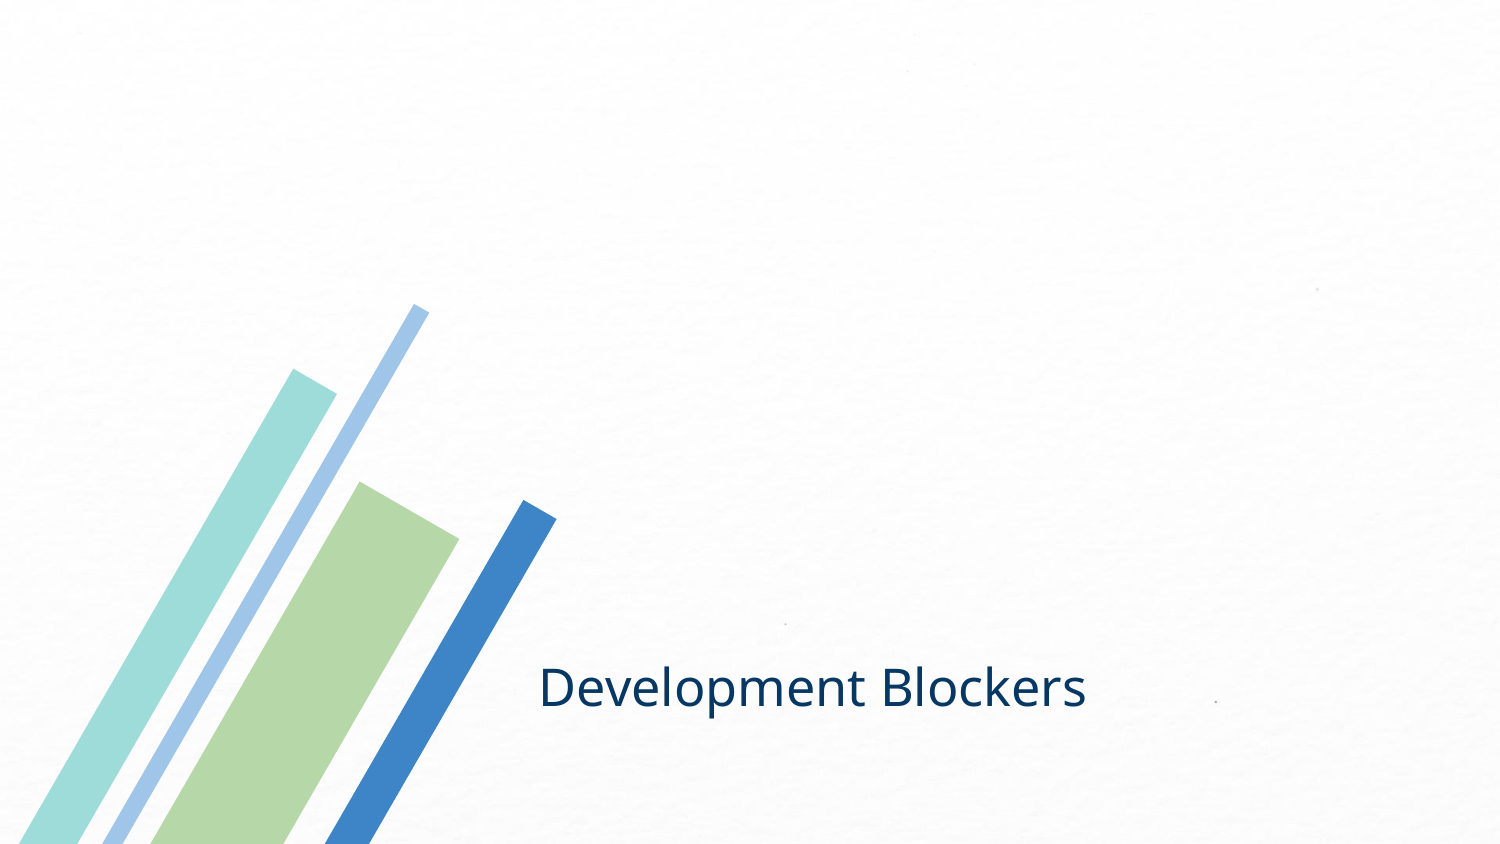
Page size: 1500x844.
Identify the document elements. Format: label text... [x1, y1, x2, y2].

picture [0, 0, 1500, 844]
title Development Blockers [525, 524, 1358, 724]
